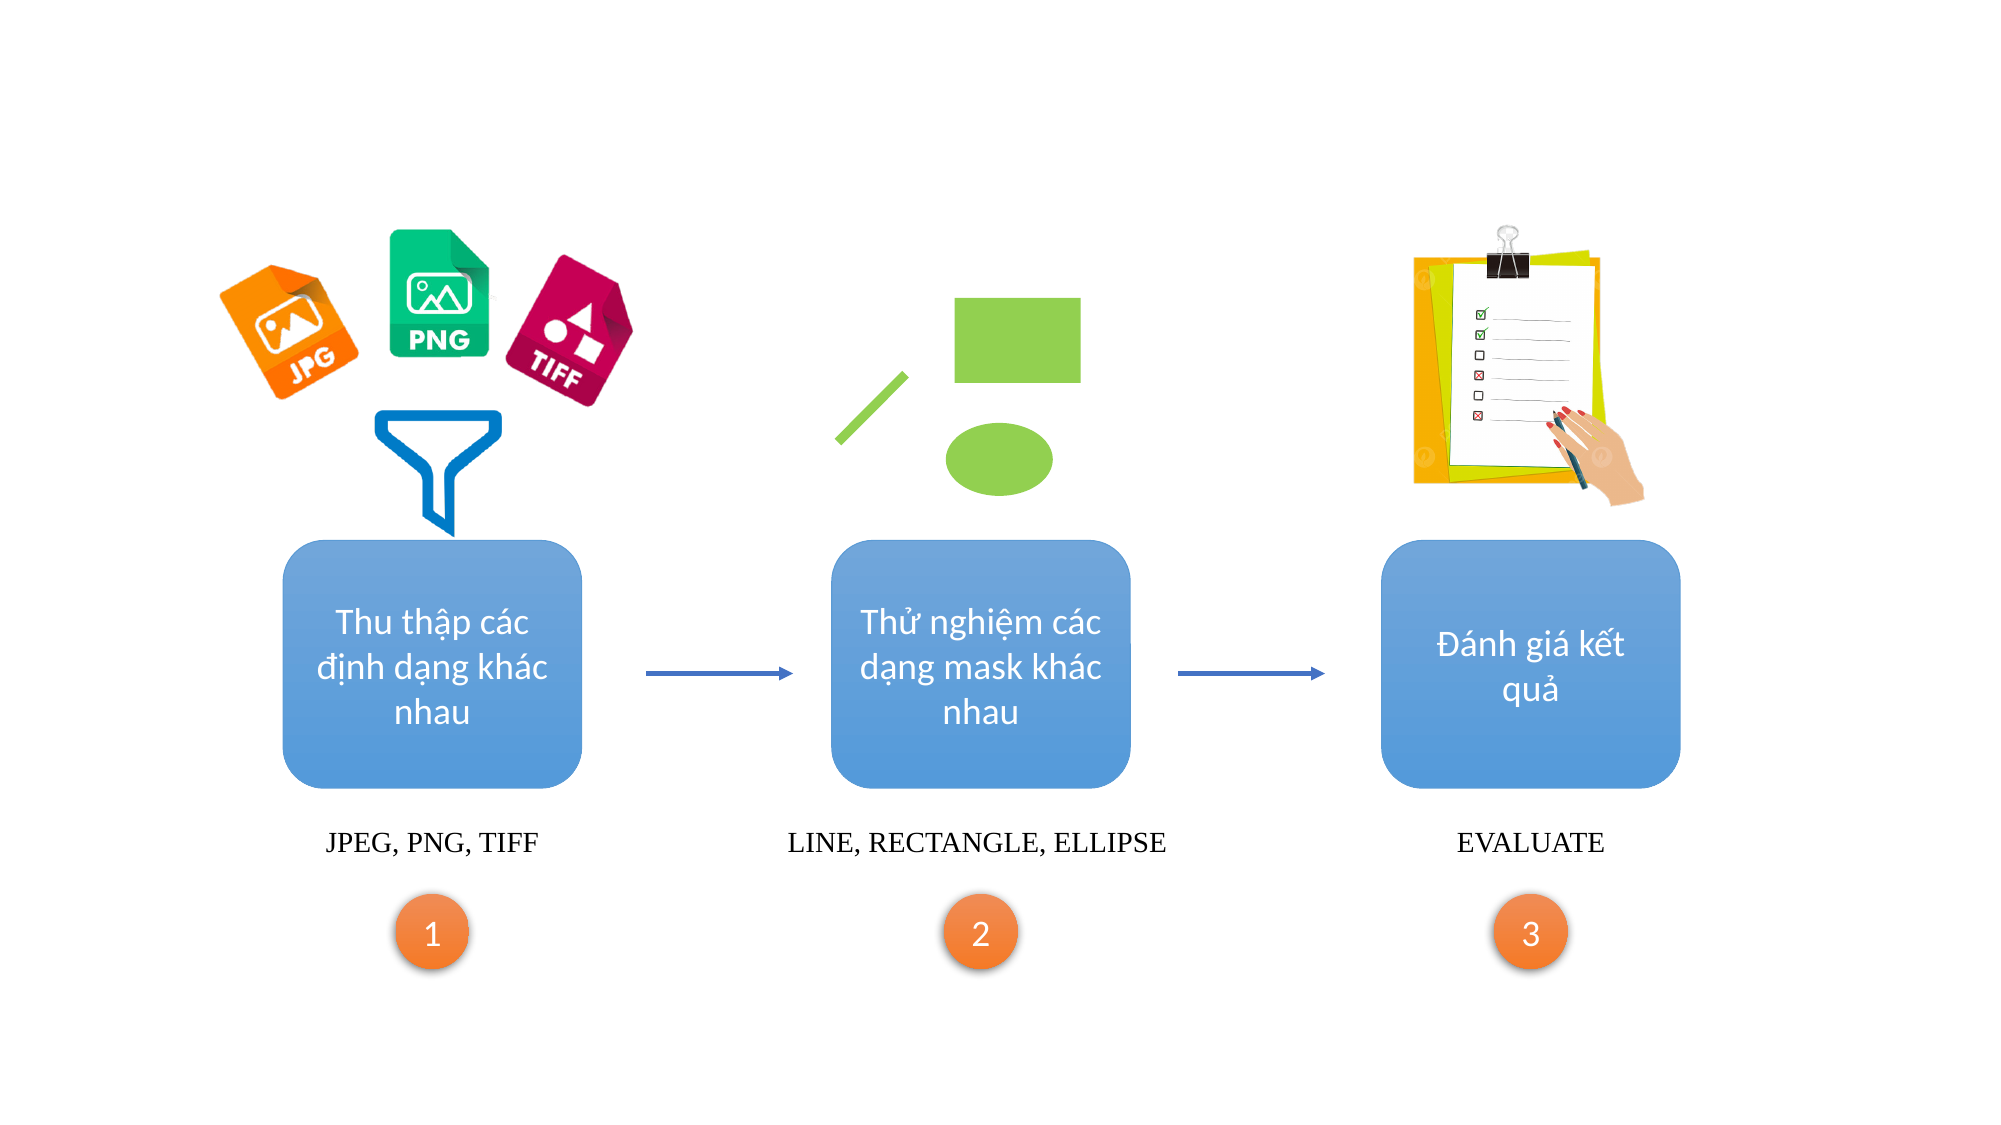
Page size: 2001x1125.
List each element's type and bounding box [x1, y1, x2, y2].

text_box [217, 540, 648, 969]
picture [201, 223, 675, 550]
picture [1336, 191, 1690, 545]
text_box [837, 374, 906, 442]
text_box [944, 421, 1054, 497]
text_box [765, 540, 1197, 969]
text_box [1315, 540, 1746, 969]
text_box [954, 297, 1082, 384]
